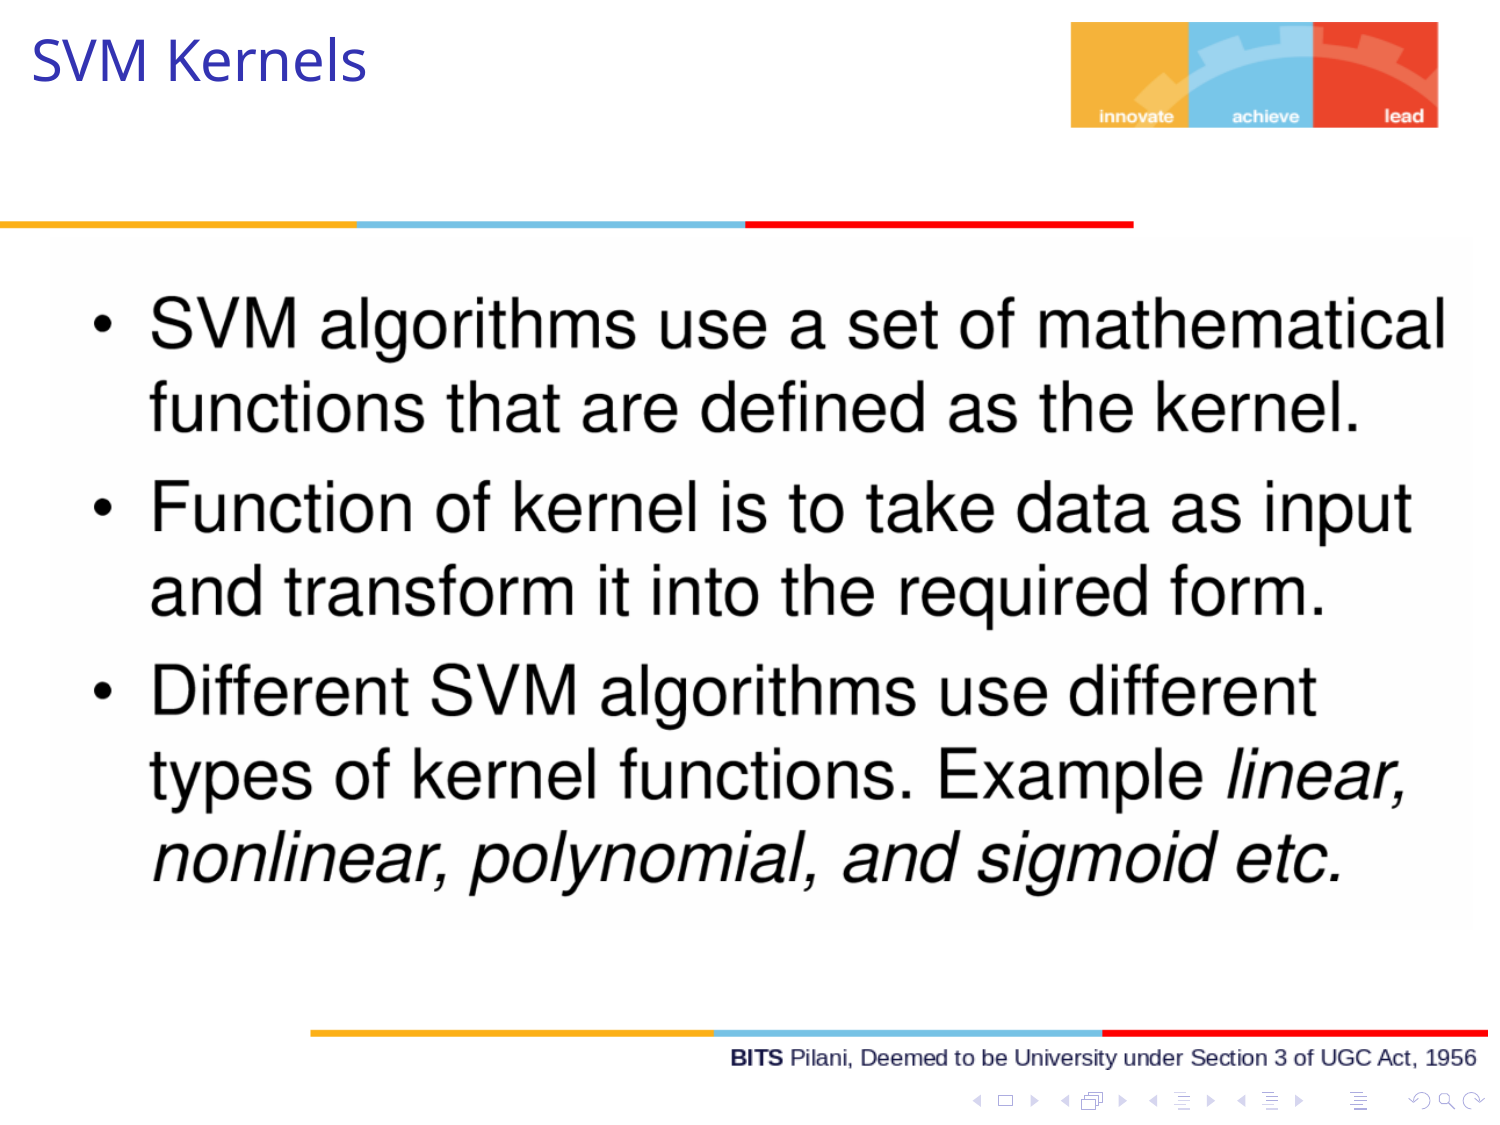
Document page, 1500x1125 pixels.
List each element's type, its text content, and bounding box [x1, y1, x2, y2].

picture [0, 22, 1488, 1070]
title SVM Kernels [31, 23, 1084, 94]
